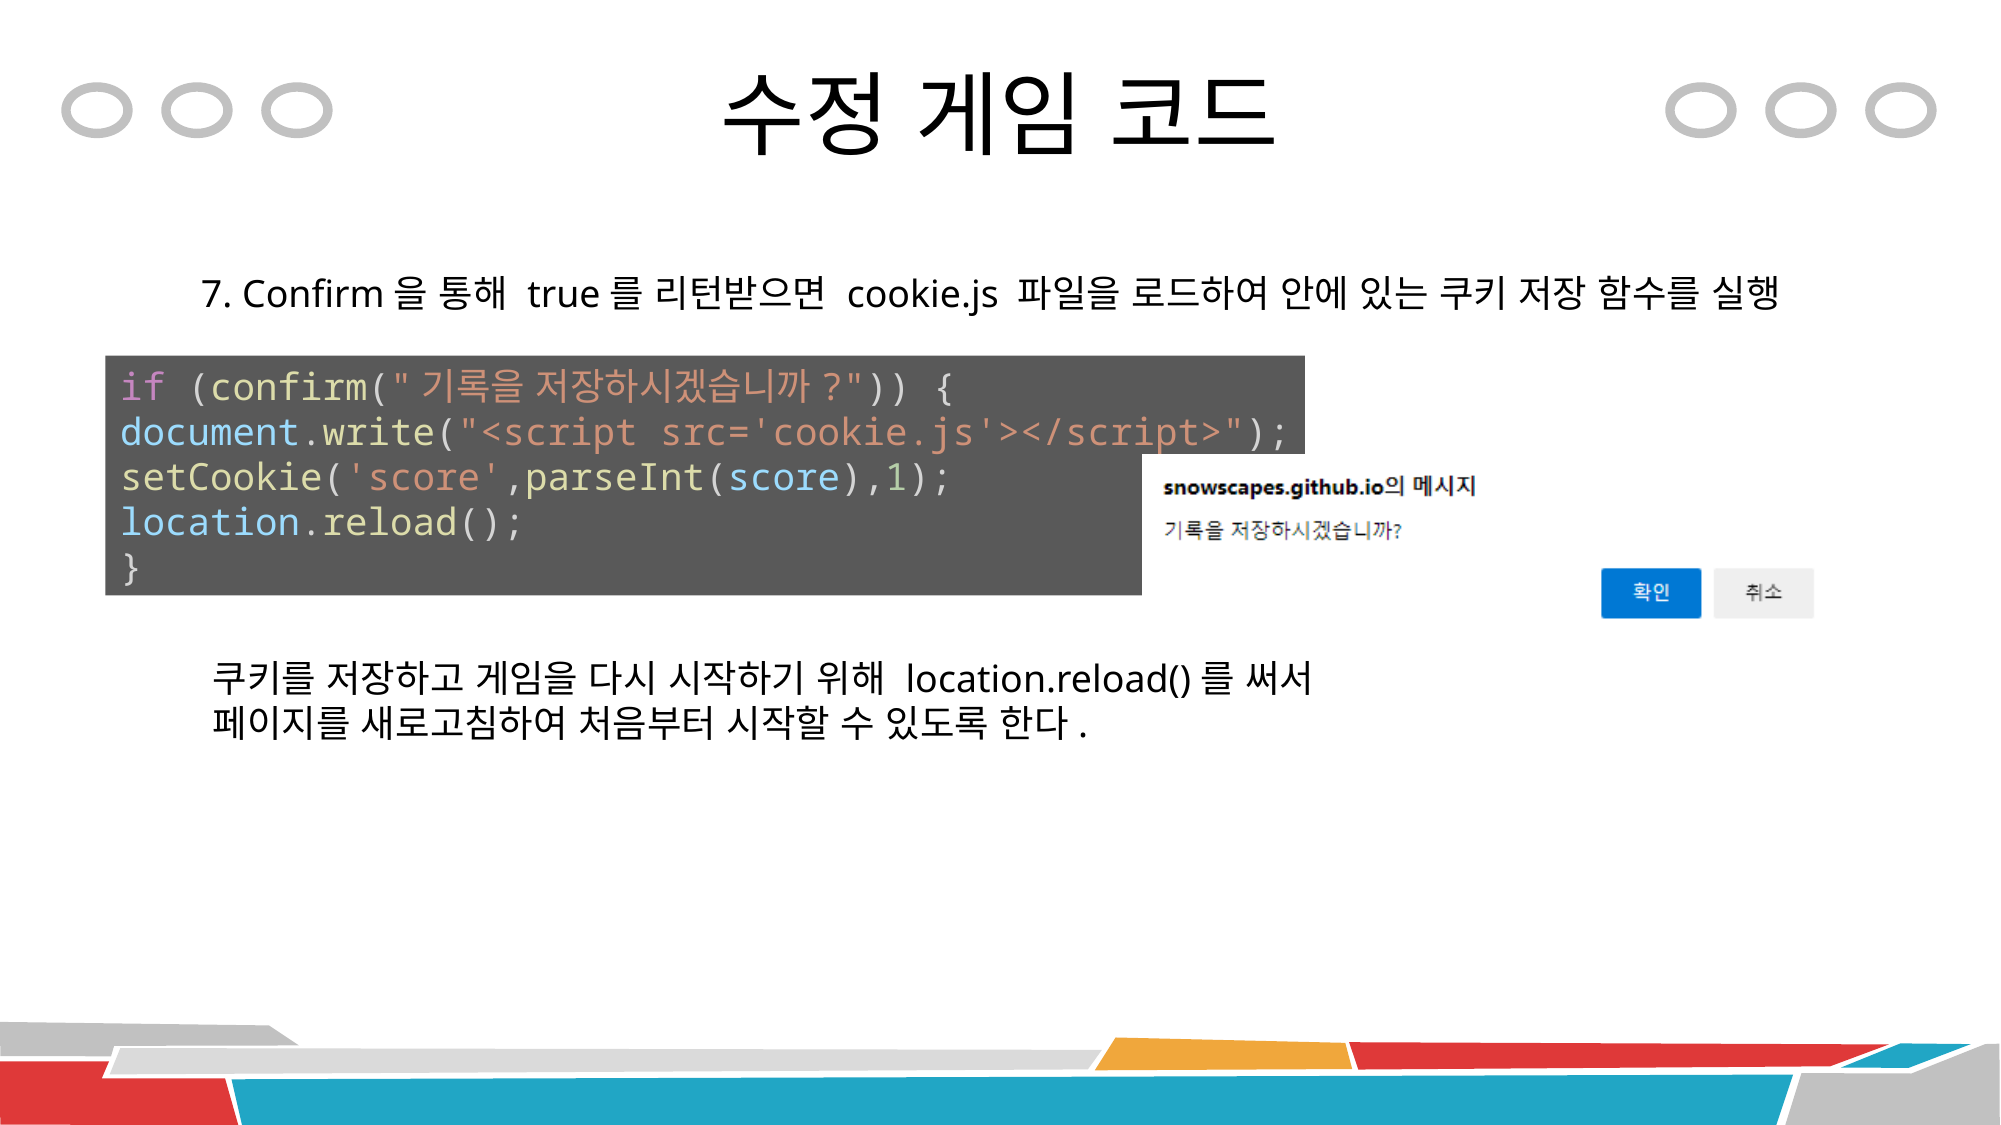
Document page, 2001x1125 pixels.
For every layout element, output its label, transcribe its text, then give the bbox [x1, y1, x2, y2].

text_box if (confirm("기록을 저장하시겠습니까?")) { document.write("<script src='cookie.js'></script>"); setCookie('score',parseInt(score),1); location.reload(); } [105, 355, 1305, 596]
text_box 7. Confirm을 통해 true를 리턴받으면 cookie.js 파일을 로드하여 안에 있는 쿠키 저장 함수를 실행 [186, 262, 1797, 322]
text_box 쿠키를 저장하고 게임을 다시 시작하기 위해 location.reload()를 써서 페이지를 새로고침하여 처음부터 시작할 수 있도록 한다. [197, 648, 1330, 753]
picture [1141, 454, 1833, 636]
title 수정 게임 코드 [350, 18, 1650, 206]
